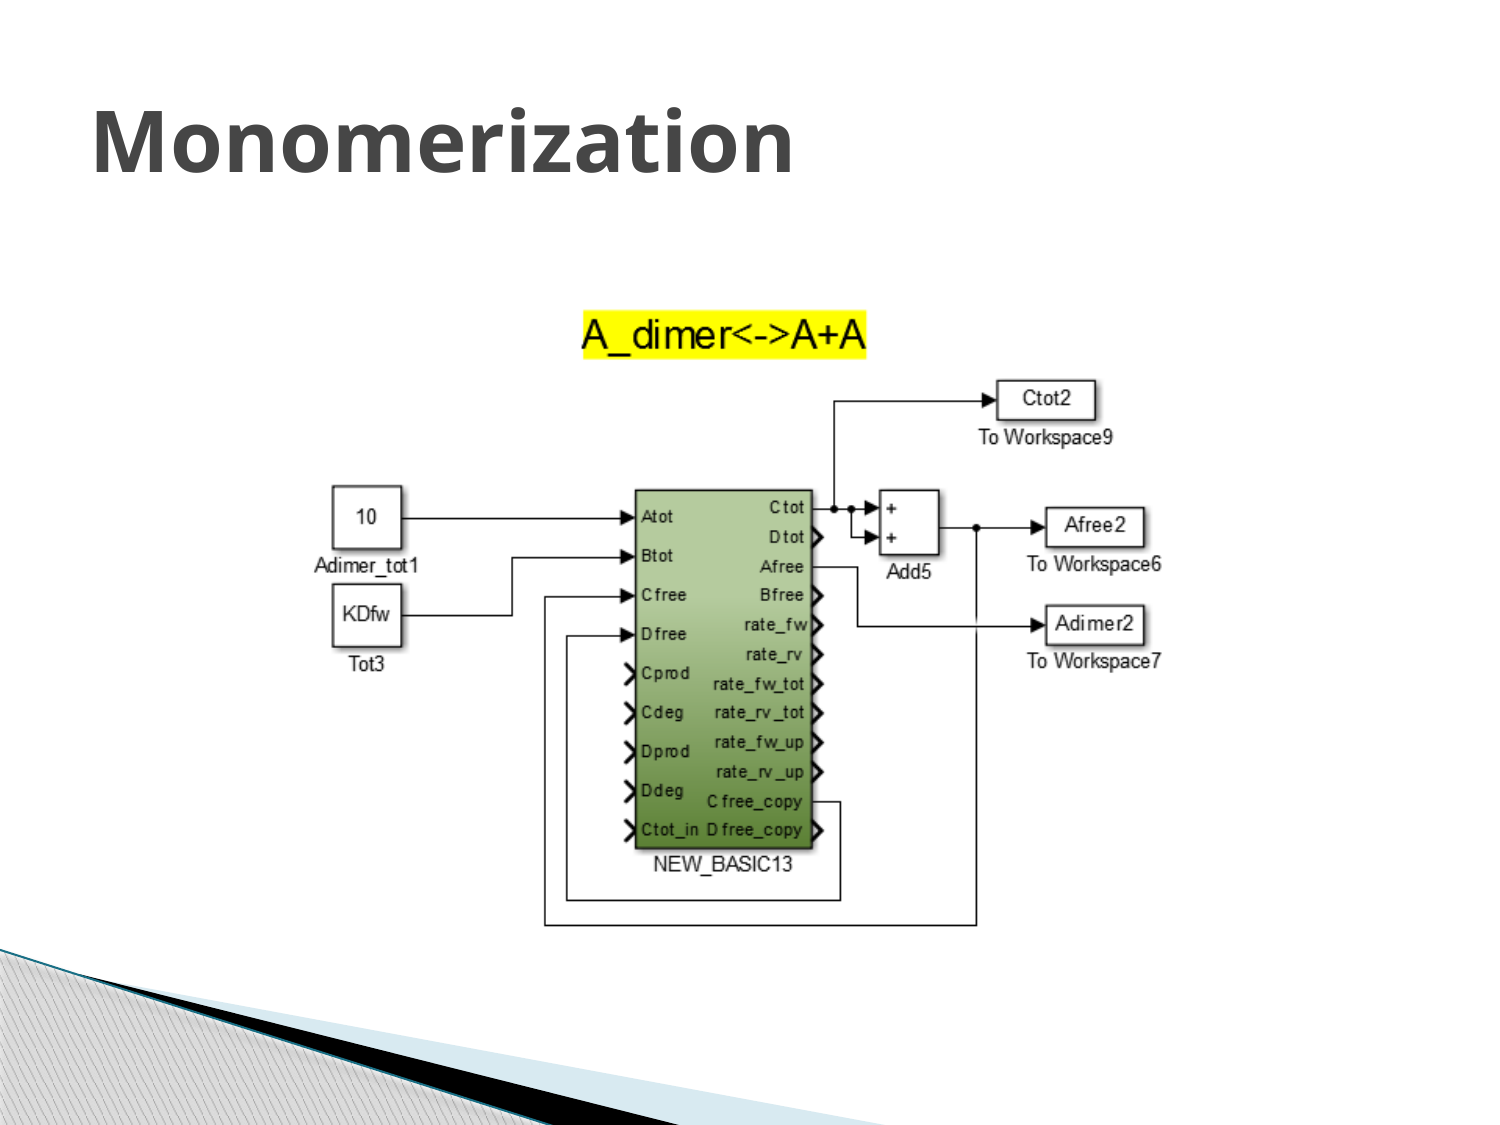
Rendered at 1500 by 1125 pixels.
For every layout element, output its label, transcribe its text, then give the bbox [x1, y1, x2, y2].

title Monomerization [75, 45, 1425, 233]
picture [298, 299, 1201, 951]
